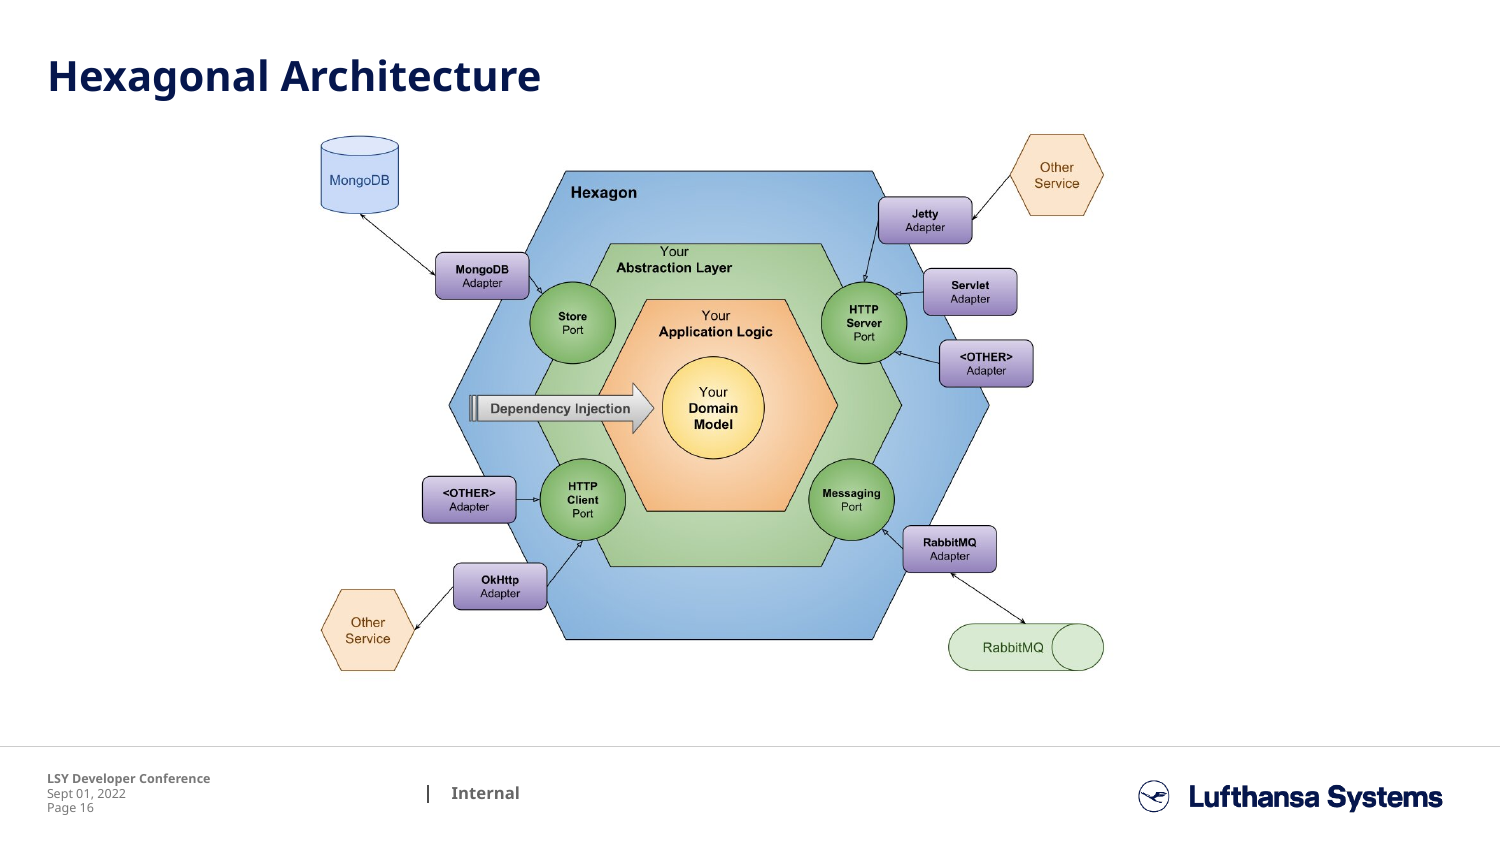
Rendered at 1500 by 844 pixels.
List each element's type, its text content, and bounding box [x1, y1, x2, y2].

slide_number Page 16 [47, 801, 103, 817]
picture [308, 99, 1123, 711]
title Hexagonal Architecture [47, 49, 1442, 100]
picture [1136, 778, 1443, 813]
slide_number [47, 787, 138, 801]
footer LSY Developer Conference [47, 771, 402, 787]
